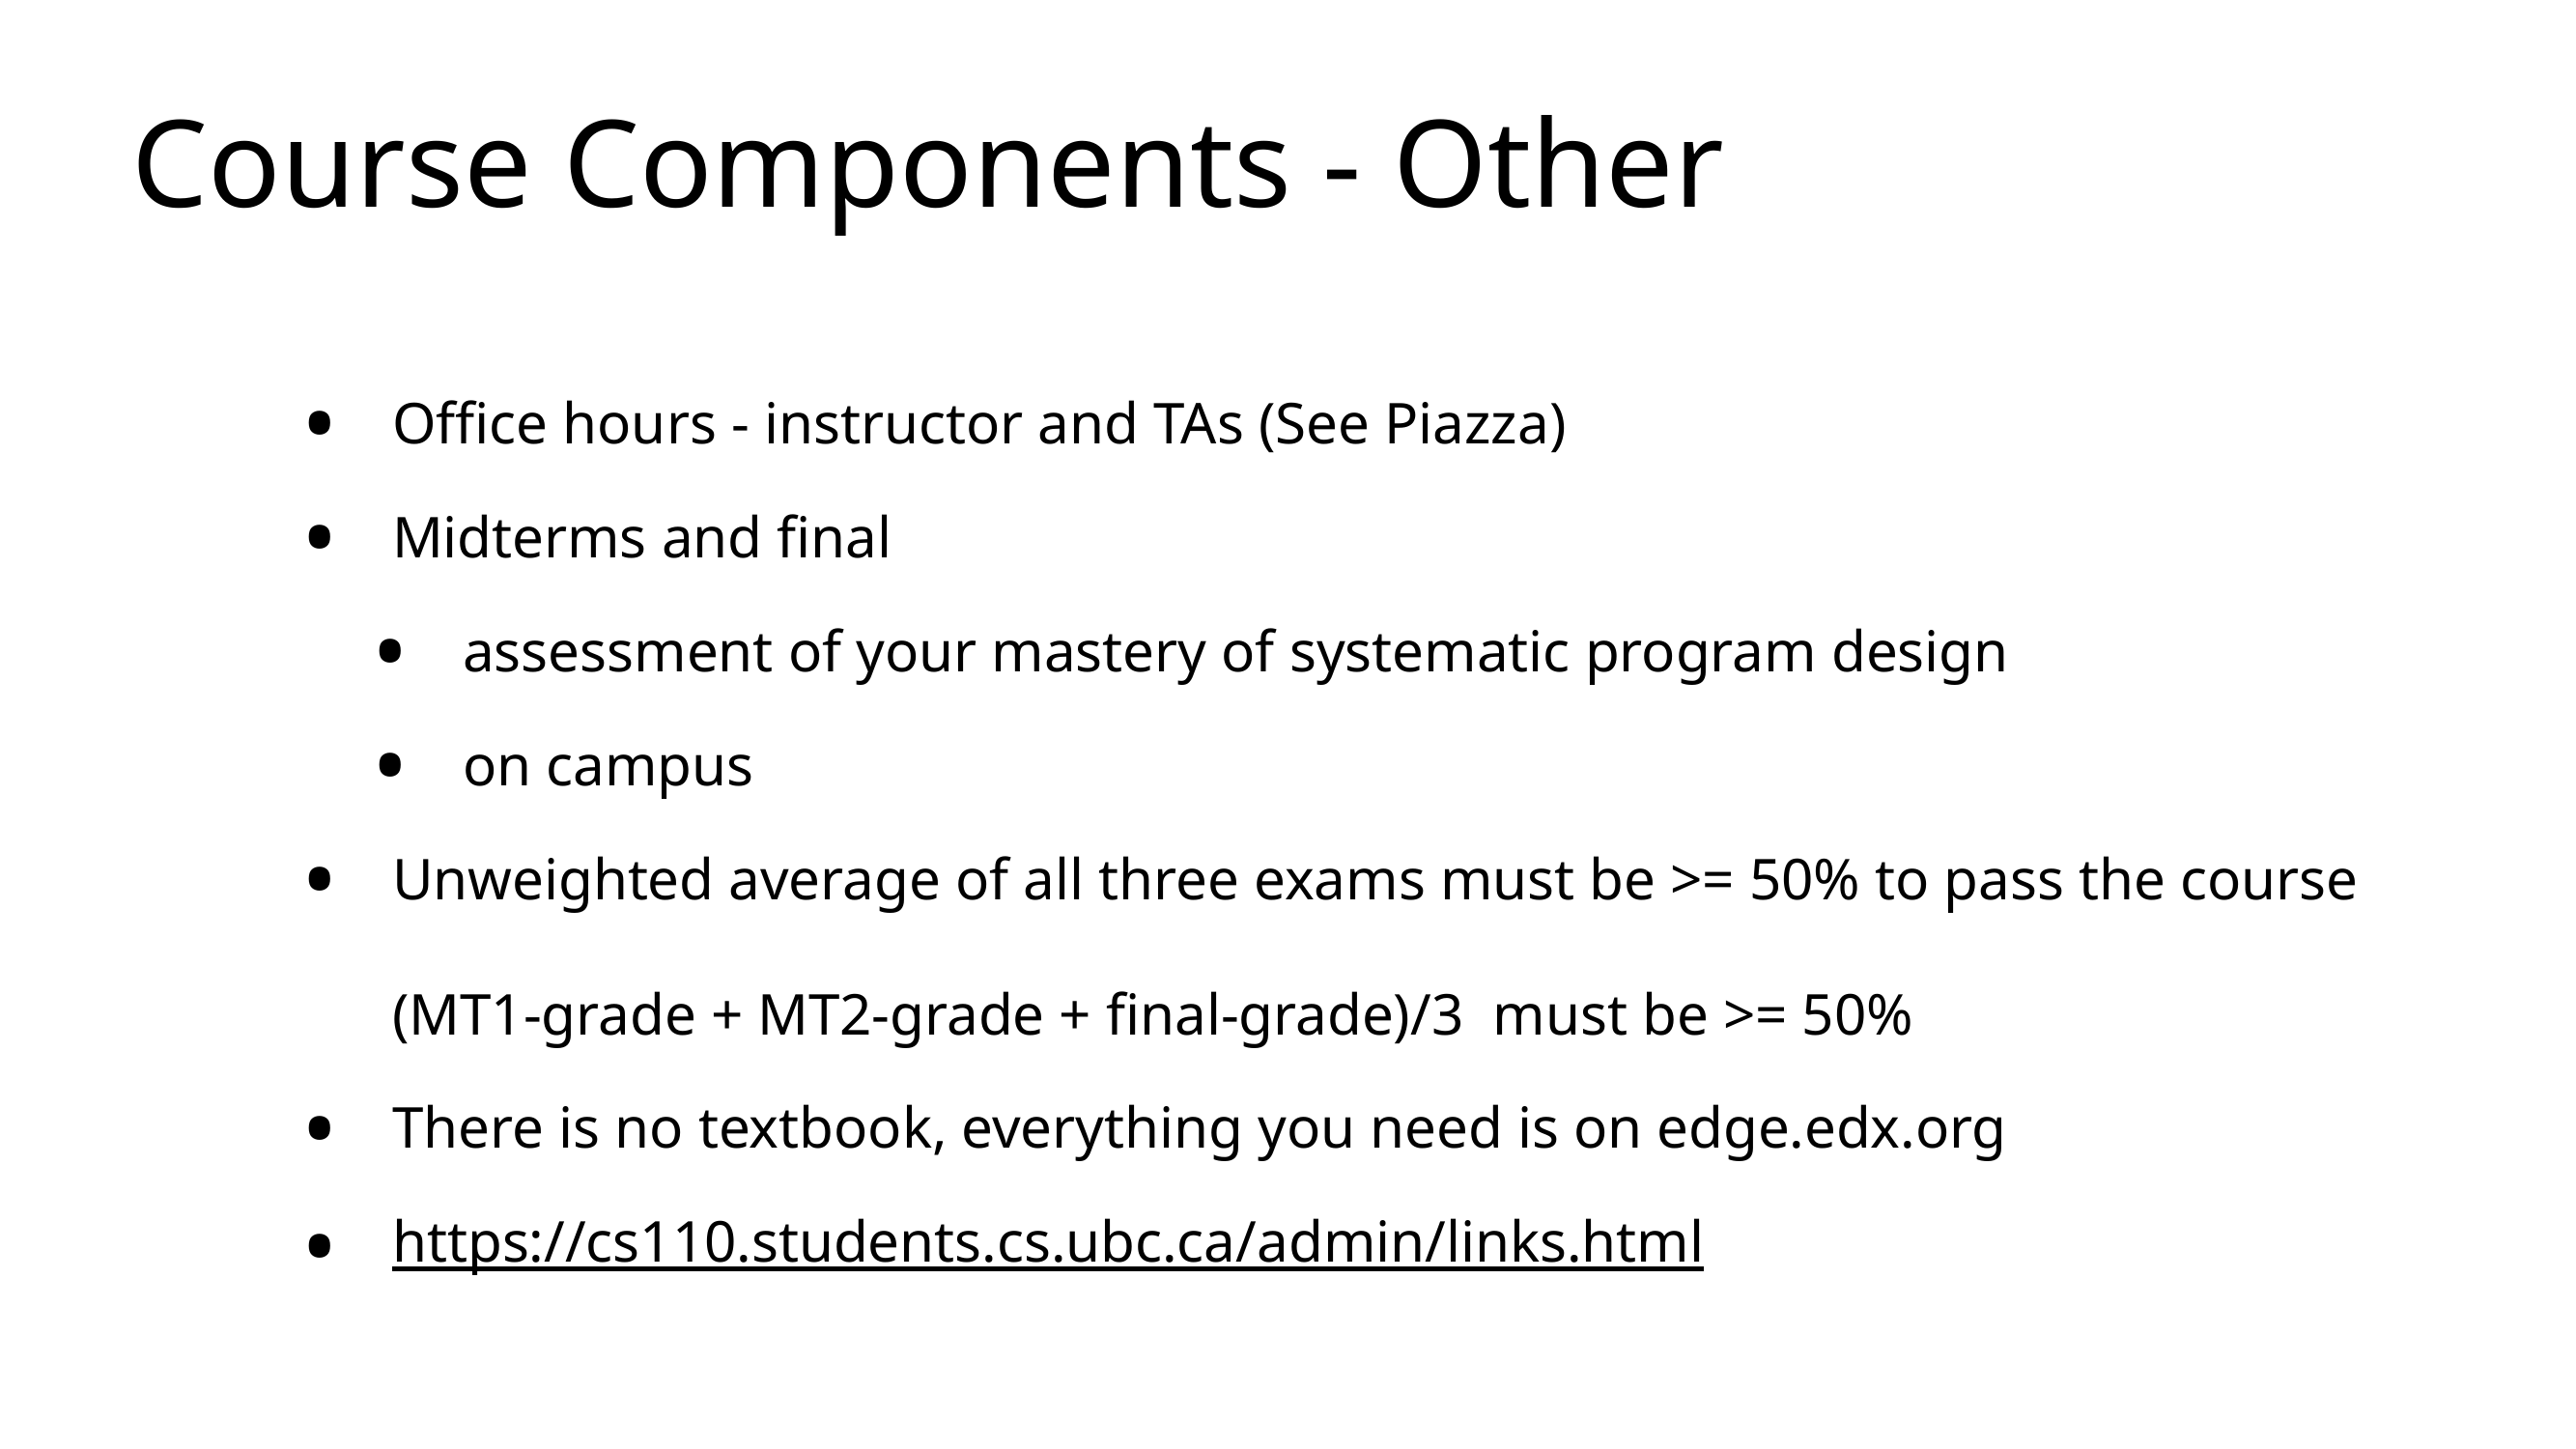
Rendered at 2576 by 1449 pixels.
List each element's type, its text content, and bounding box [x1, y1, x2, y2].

list Office hours - instructor and TAs (See Piazza) Midterms and final assessment of your mastery of systematic program design on campus Unweighted average of all three exams must be >= 50% to pass the course (MT1-grade + MT2-grade + final-grade)/3 must be >= 50% There is no textbook, everything you need is on edge.edx.org https://cs110.students.cs.ubc.ca/admin/links.html [251, 411, 2463, 1261]
title Course Components - Other [124, 38, 2197, 280]
